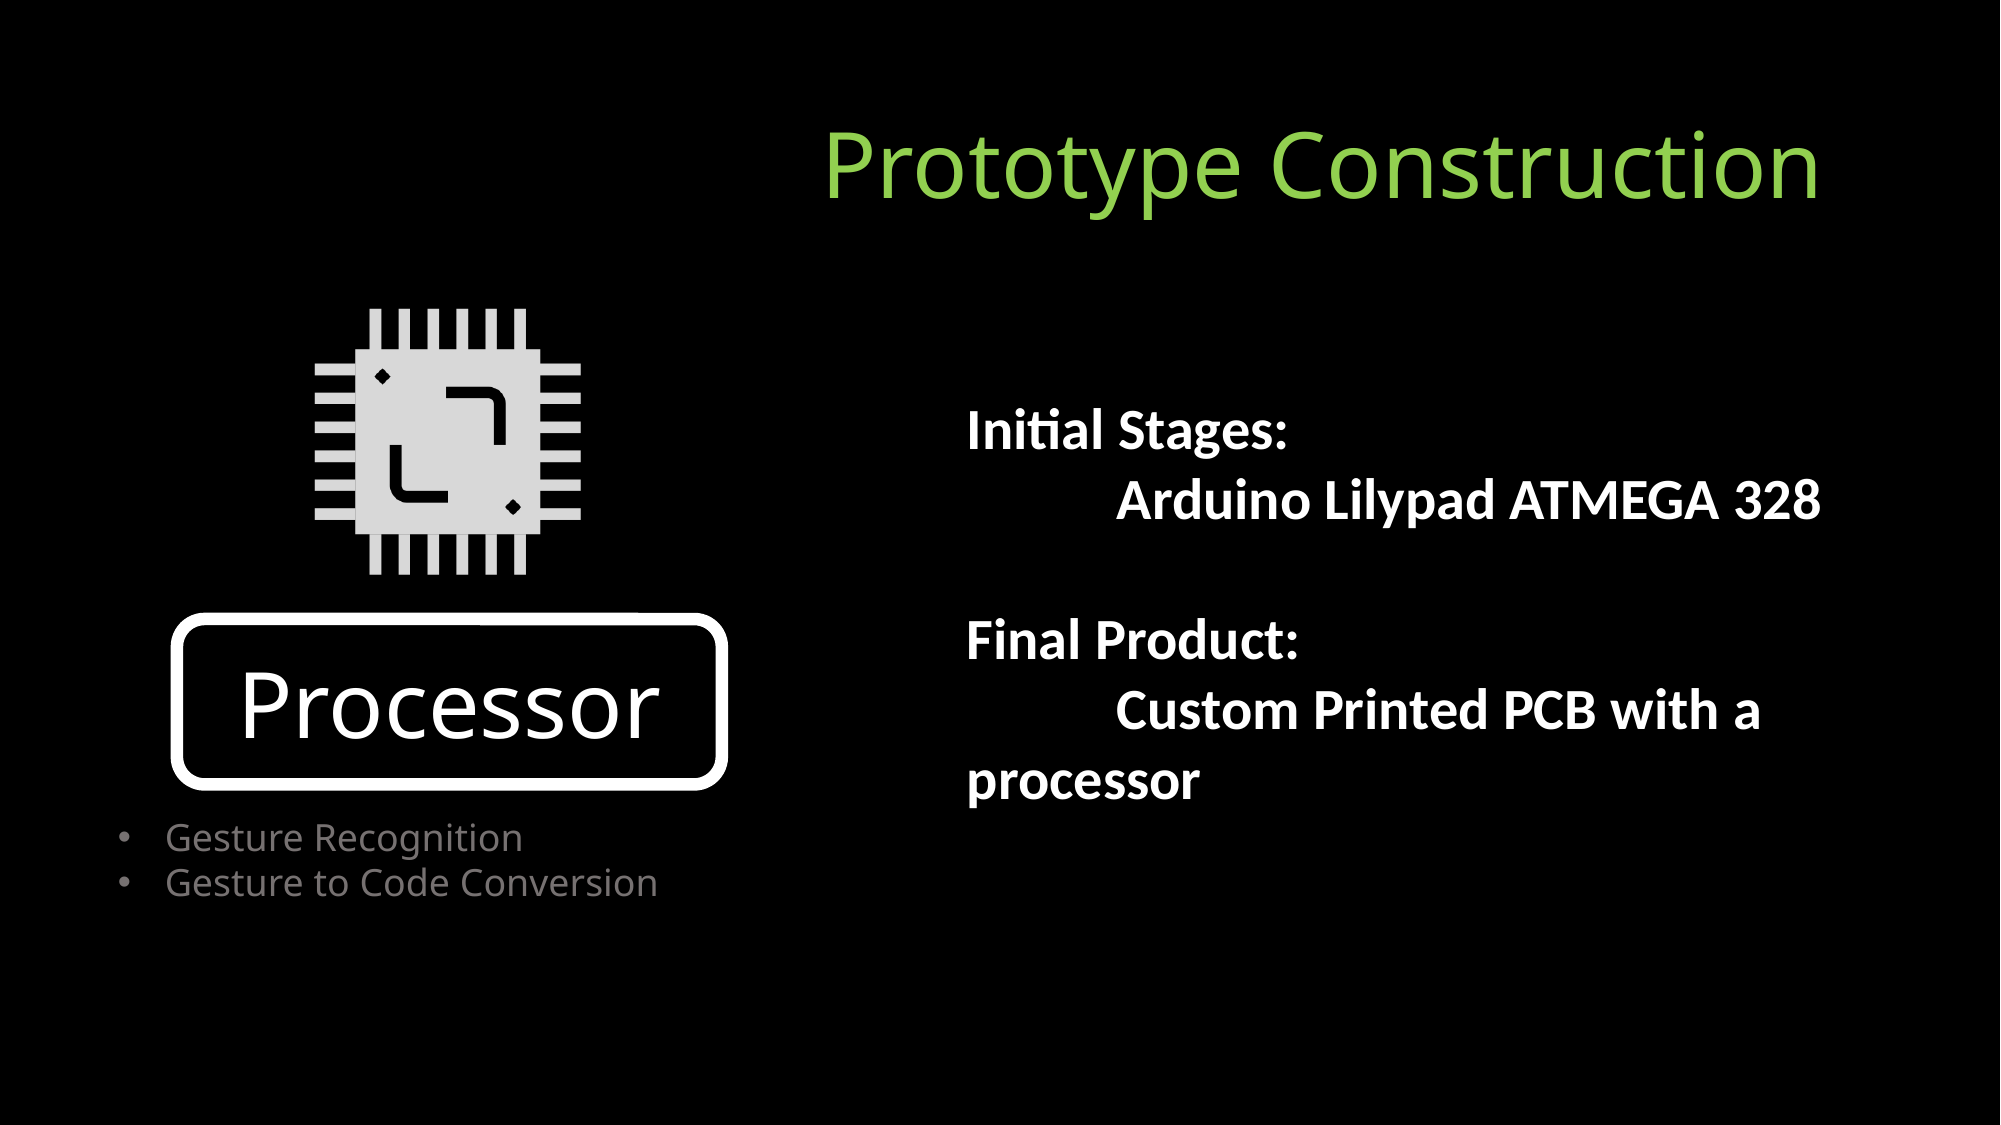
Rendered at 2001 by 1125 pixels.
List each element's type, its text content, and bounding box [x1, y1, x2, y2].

text_box Initial Stages: Arduino Lilypad ATMEGA 328 Final Product: Custom Printed PCB with a processor [952, 383, 1937, 959]
title Prototype Construction [137, 59, 1863, 278]
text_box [103, 291, 796, 913]
